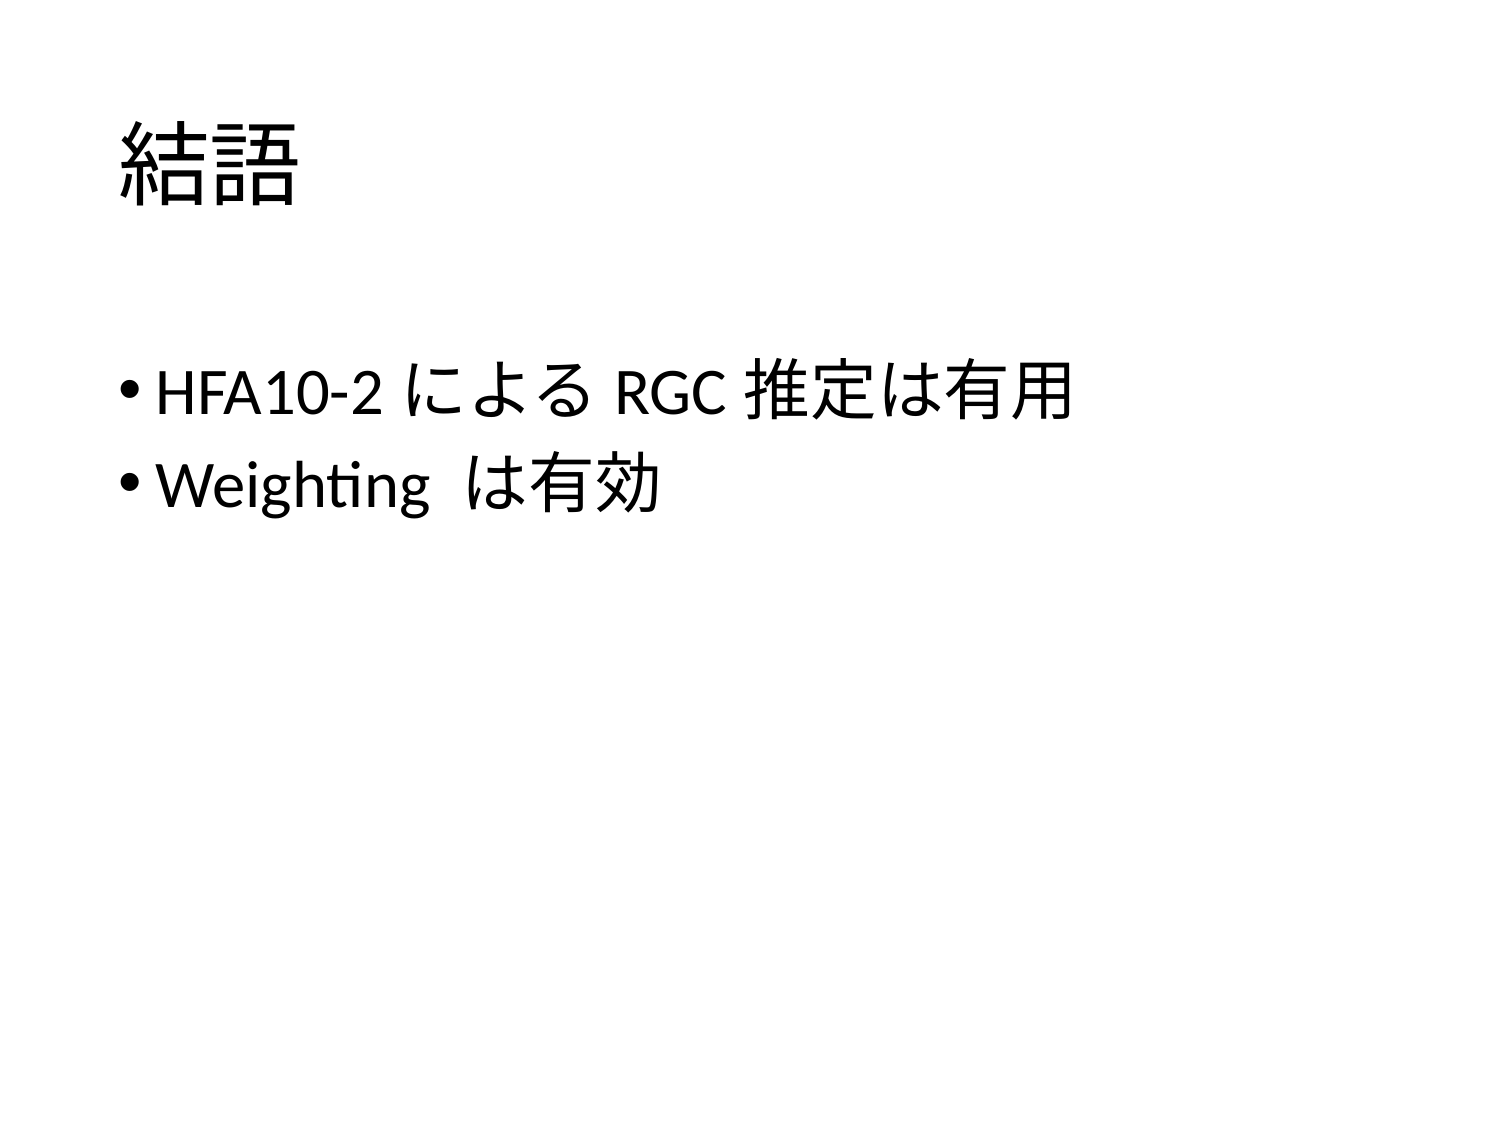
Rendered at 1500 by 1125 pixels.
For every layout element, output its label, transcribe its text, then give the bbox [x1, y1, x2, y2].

list HFA10-2によるRGC推定は有用 Weighting は有効 [103, 349, 1397, 460]
title 結語 [103, 59, 1397, 278]
